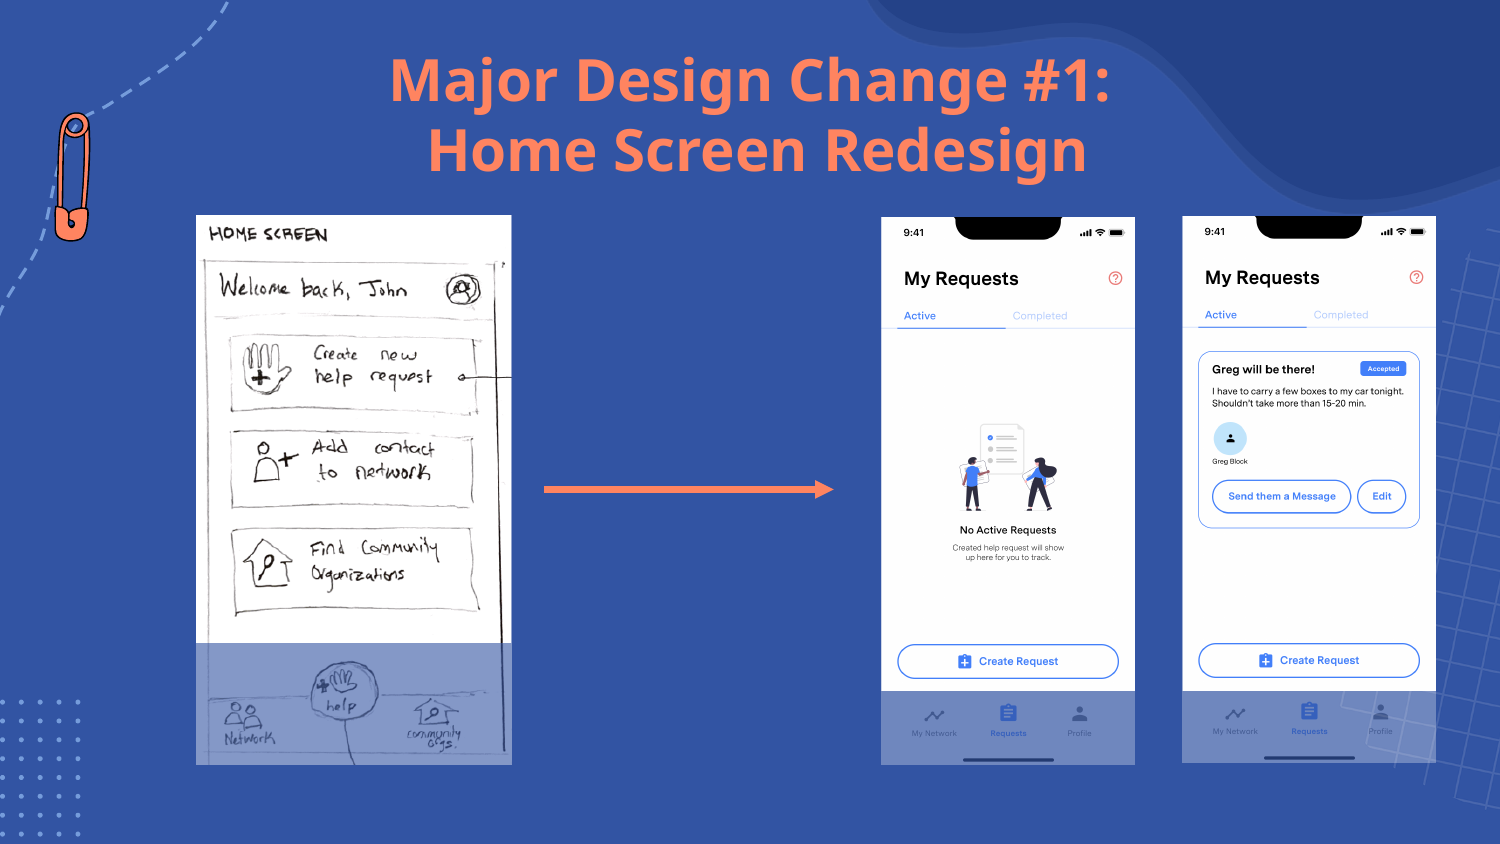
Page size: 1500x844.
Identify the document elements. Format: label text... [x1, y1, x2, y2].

picture [1182, 167, 1500, 838]
picture [195, 215, 512, 765]
picture [881, 217, 1136, 765]
title Major Design Change #1: Home Screen Redesign [116, 88, 1383, 137]
